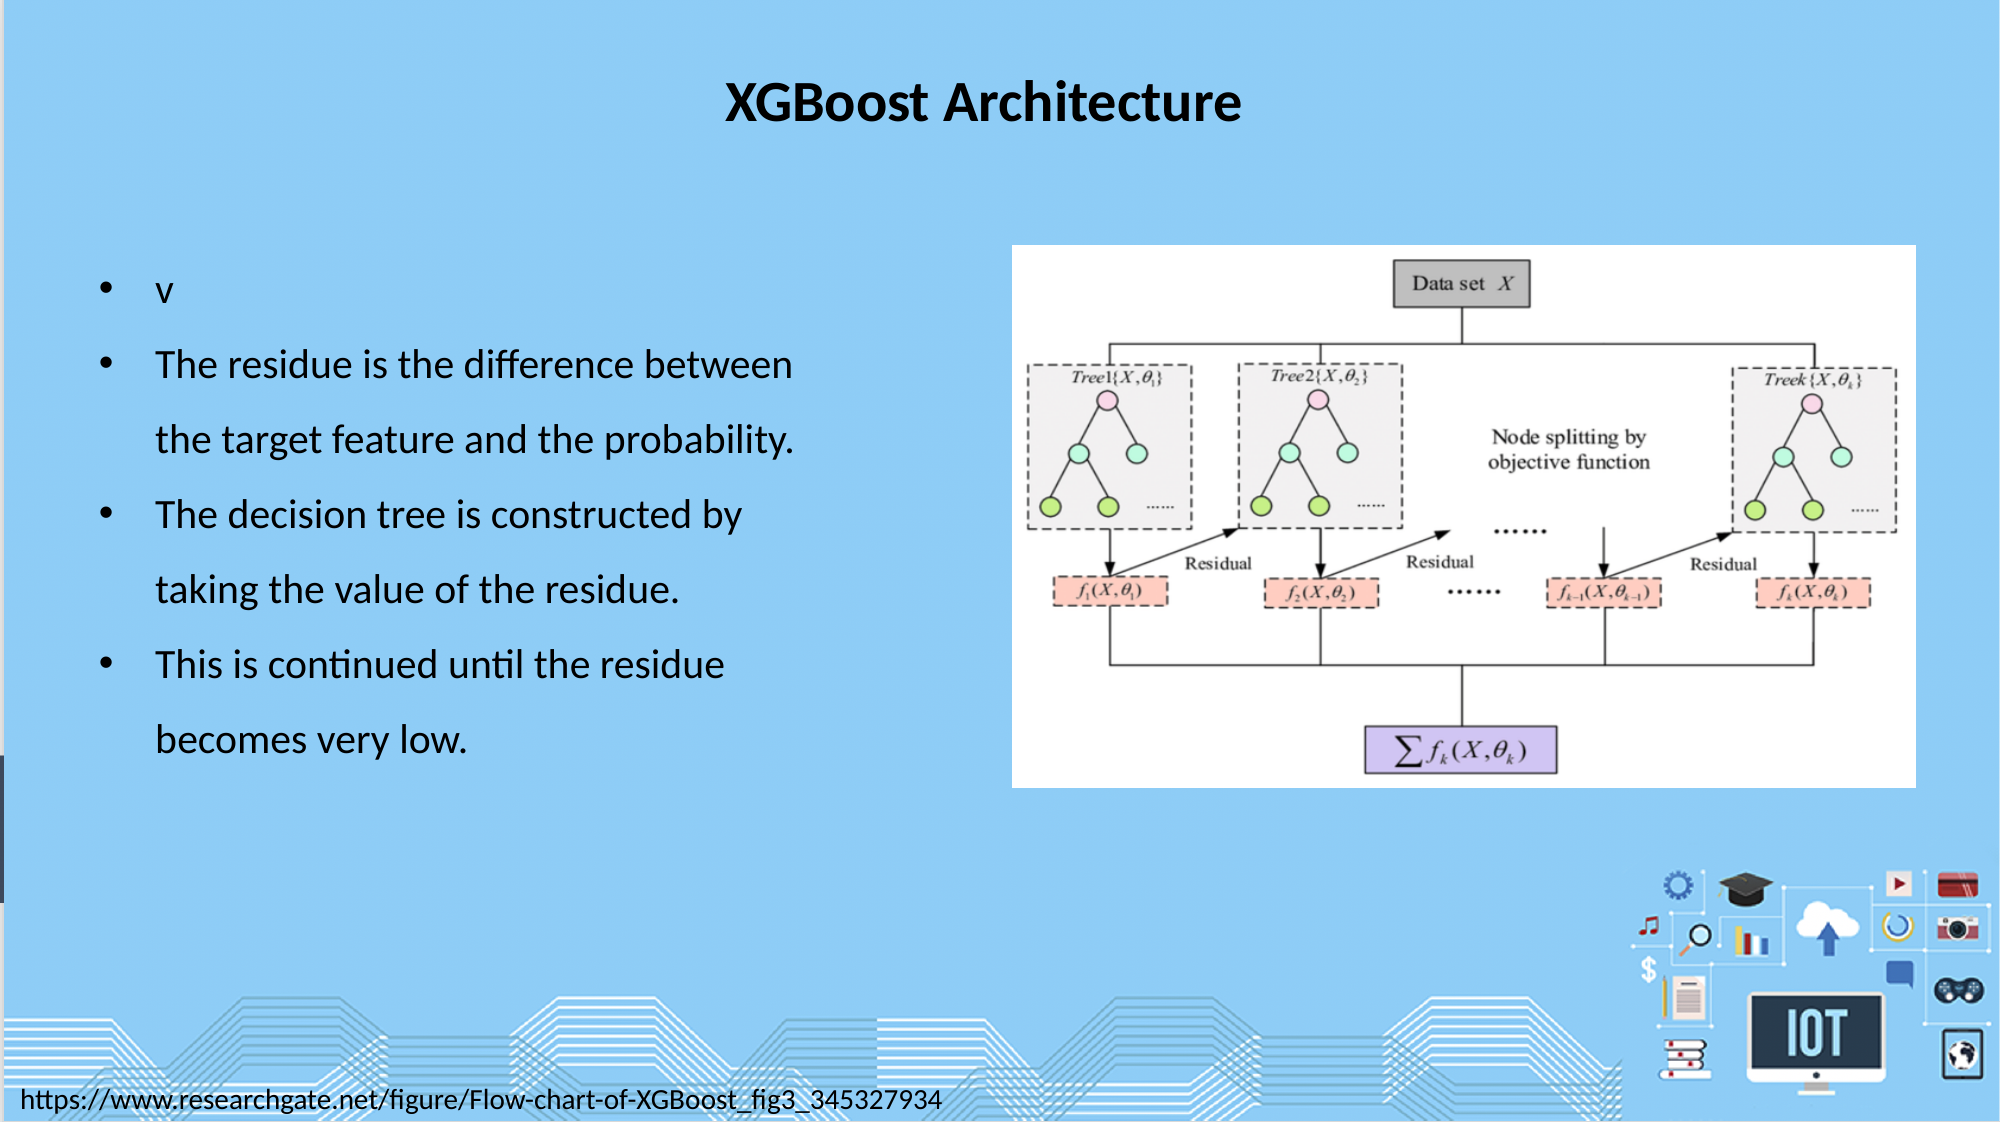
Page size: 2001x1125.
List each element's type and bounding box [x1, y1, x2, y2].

list [0, 0, 2000, 1122]
picture [1012, 245, 1916, 789]
